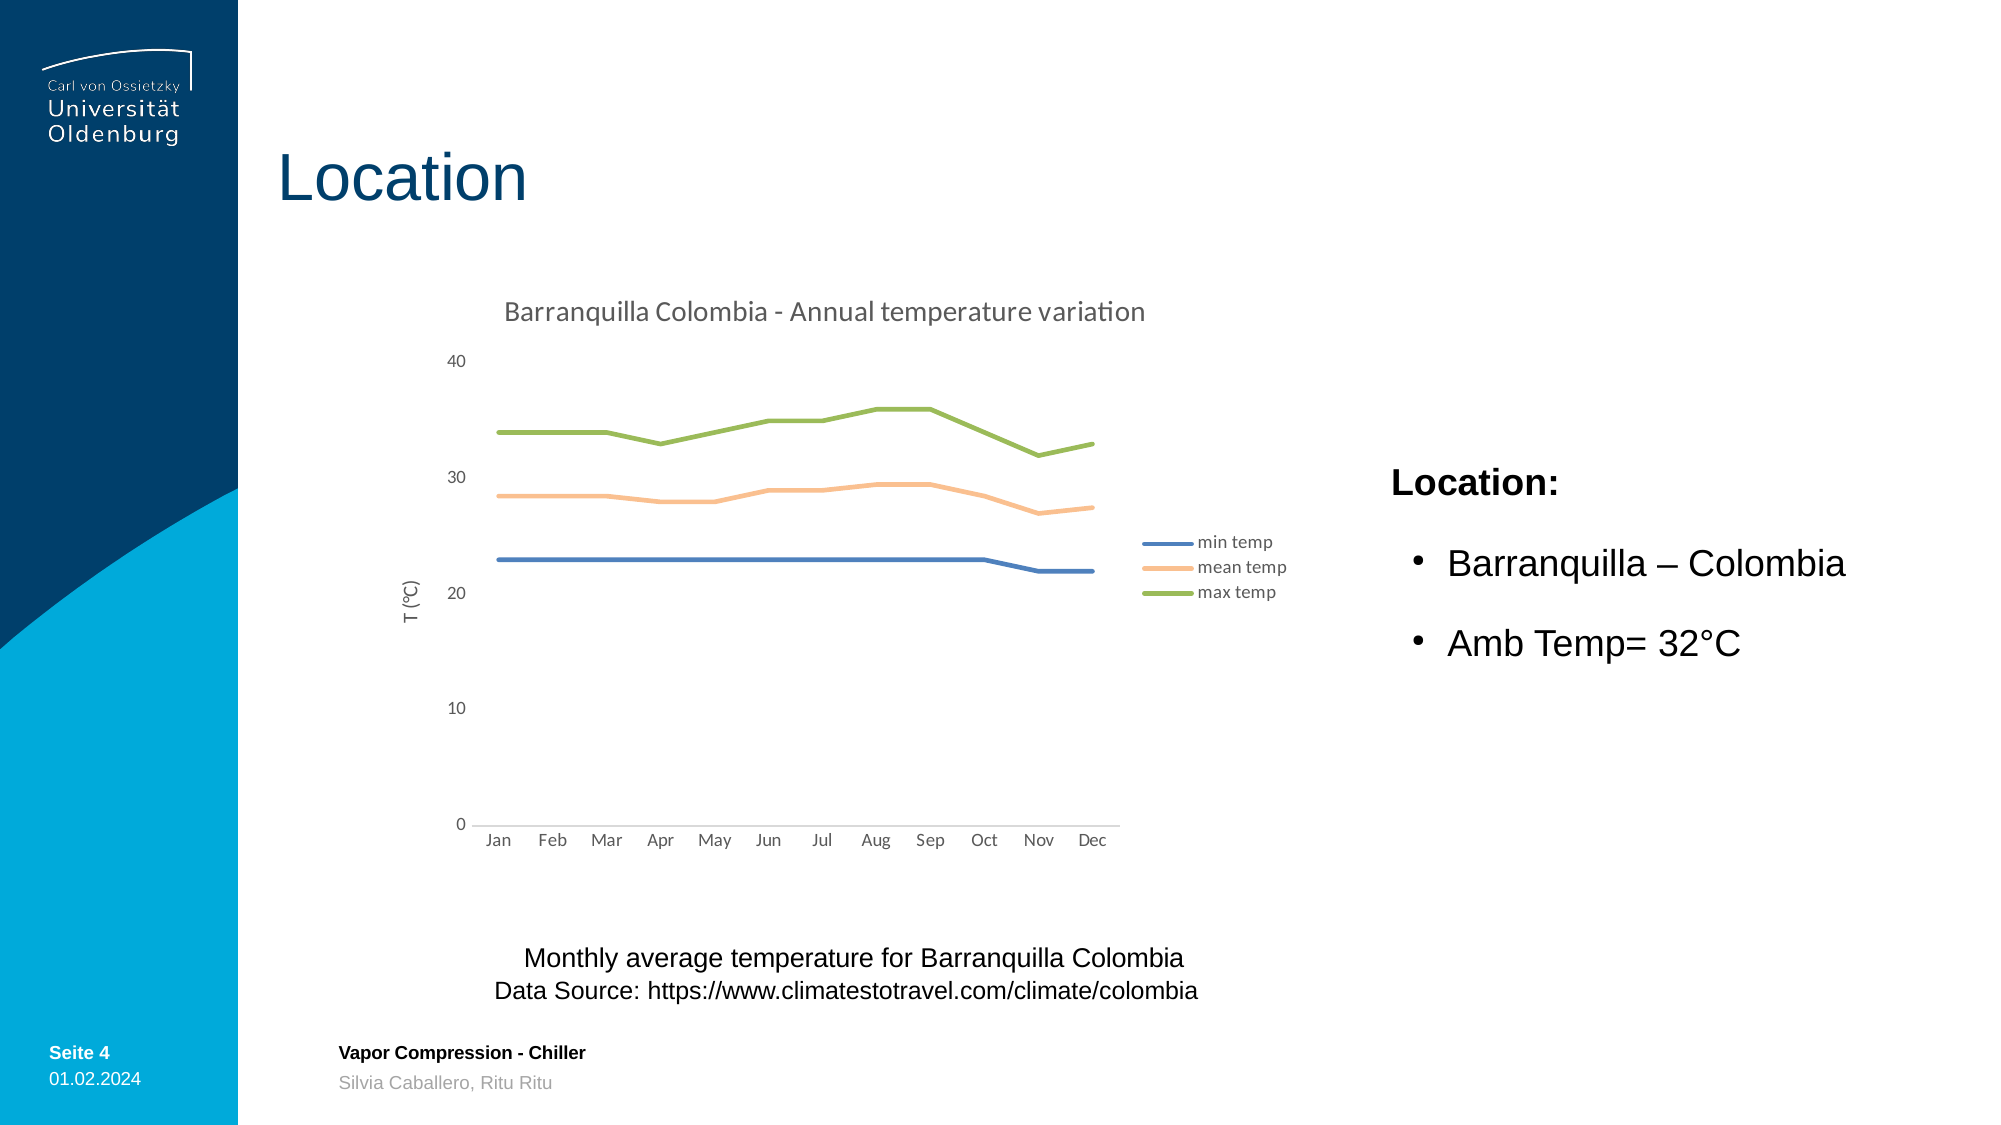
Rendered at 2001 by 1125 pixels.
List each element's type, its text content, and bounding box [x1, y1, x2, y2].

text_box Monthly average temperature for Barranquilla Colombia [521, 940, 1306, 973]
text_box Data Source: https://www.climatestotravel.com/climate/colombia [492, 972, 1306, 1005]
picture [41, 48, 192, 146]
chart [368, 274, 1306, 863]
title Location [275, 48, 1963, 322]
text_box Seite 4 01.02.2024 [47, 1040, 146, 1090]
text_box Location: Barranquilla – Colombia Amb Temp= 32°C [1376, 450, 1927, 672]
footer Vapor Compression - Chiller Silvia Caballero, Ritu Ritu [336, 1040, 720, 1125]
